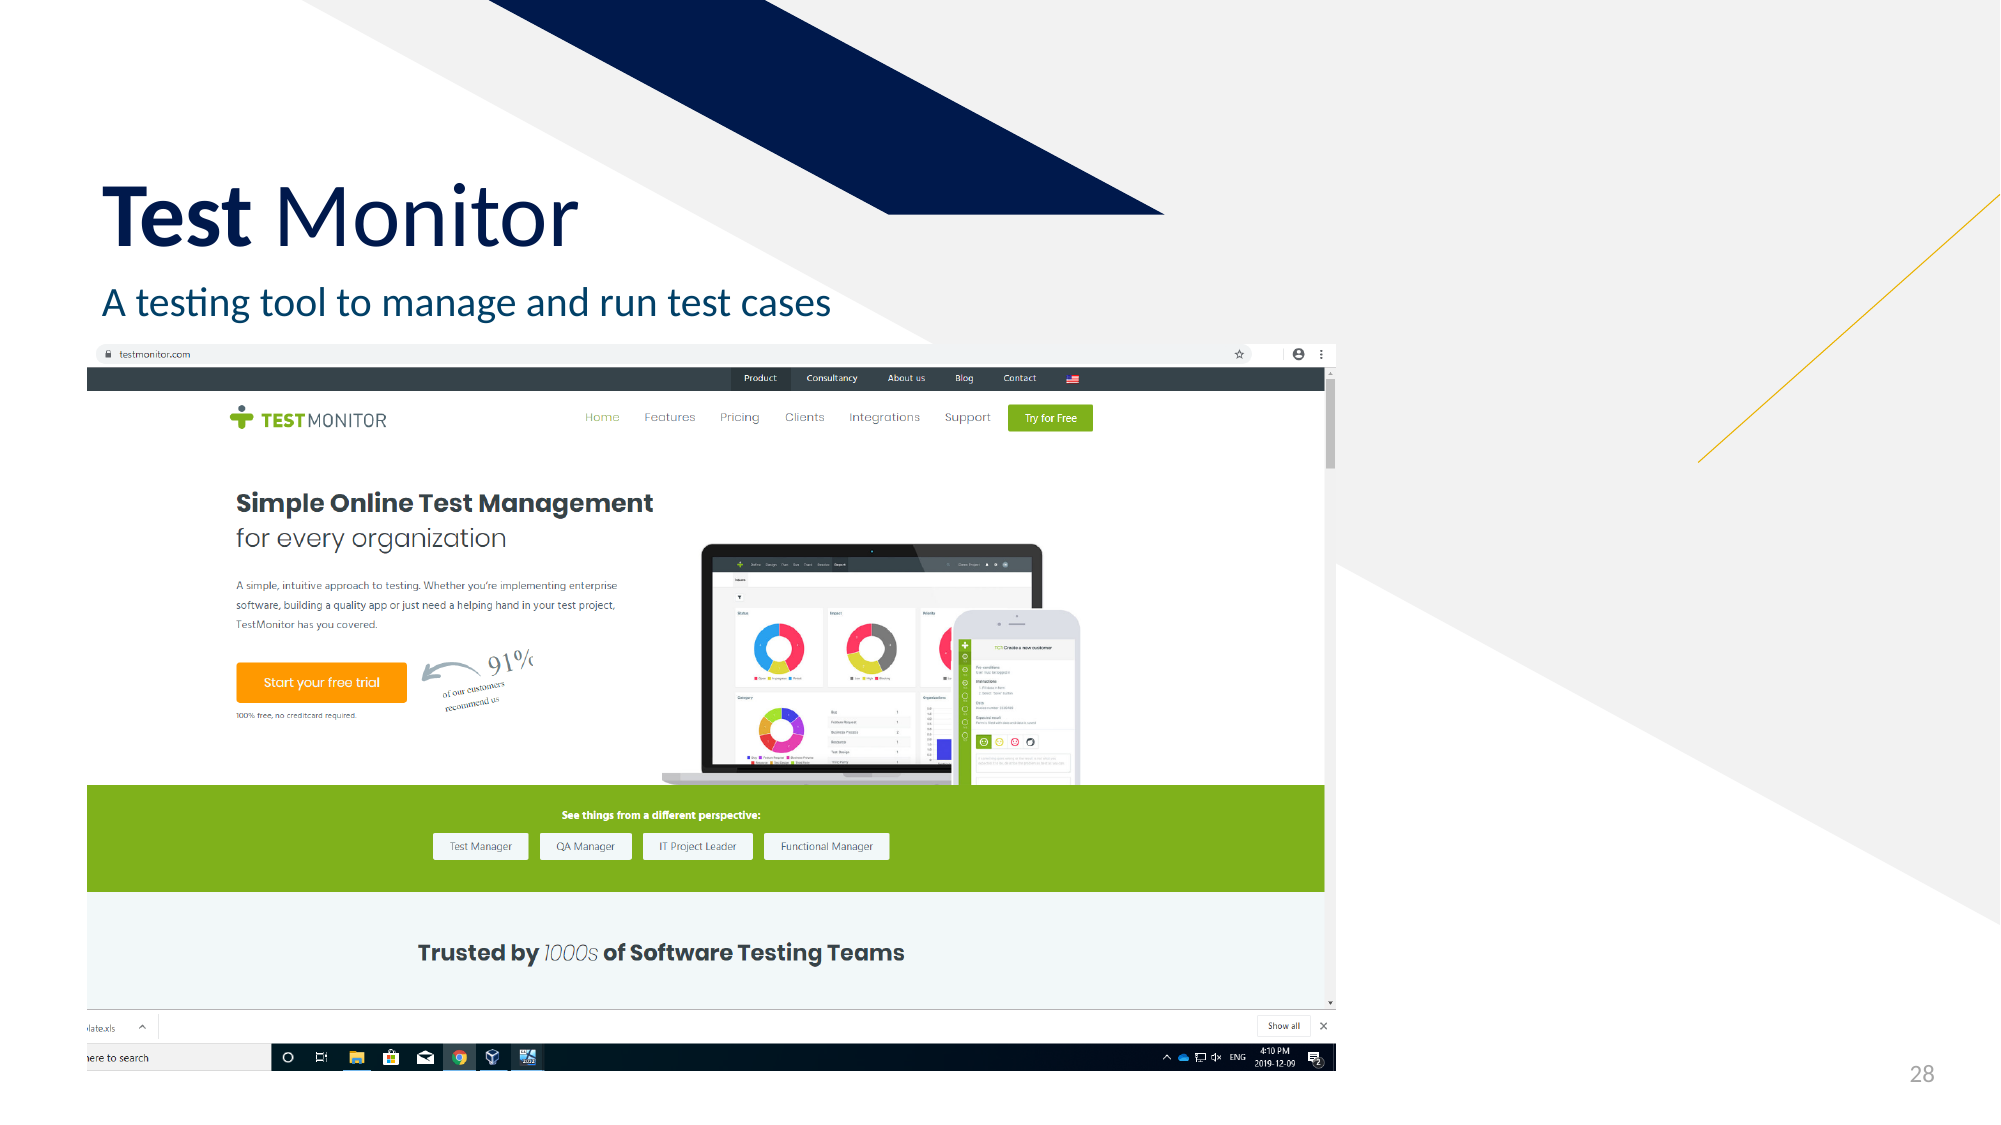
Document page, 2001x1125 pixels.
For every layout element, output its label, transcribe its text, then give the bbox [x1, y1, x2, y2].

slide_number 28 [1828, 1042, 1950, 1103]
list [87, 344, 1336, 1071]
title Test Monitor [87, 66, 1292, 267]
list A testing tool to manage and run test cases [87, 272, 1292, 344]
